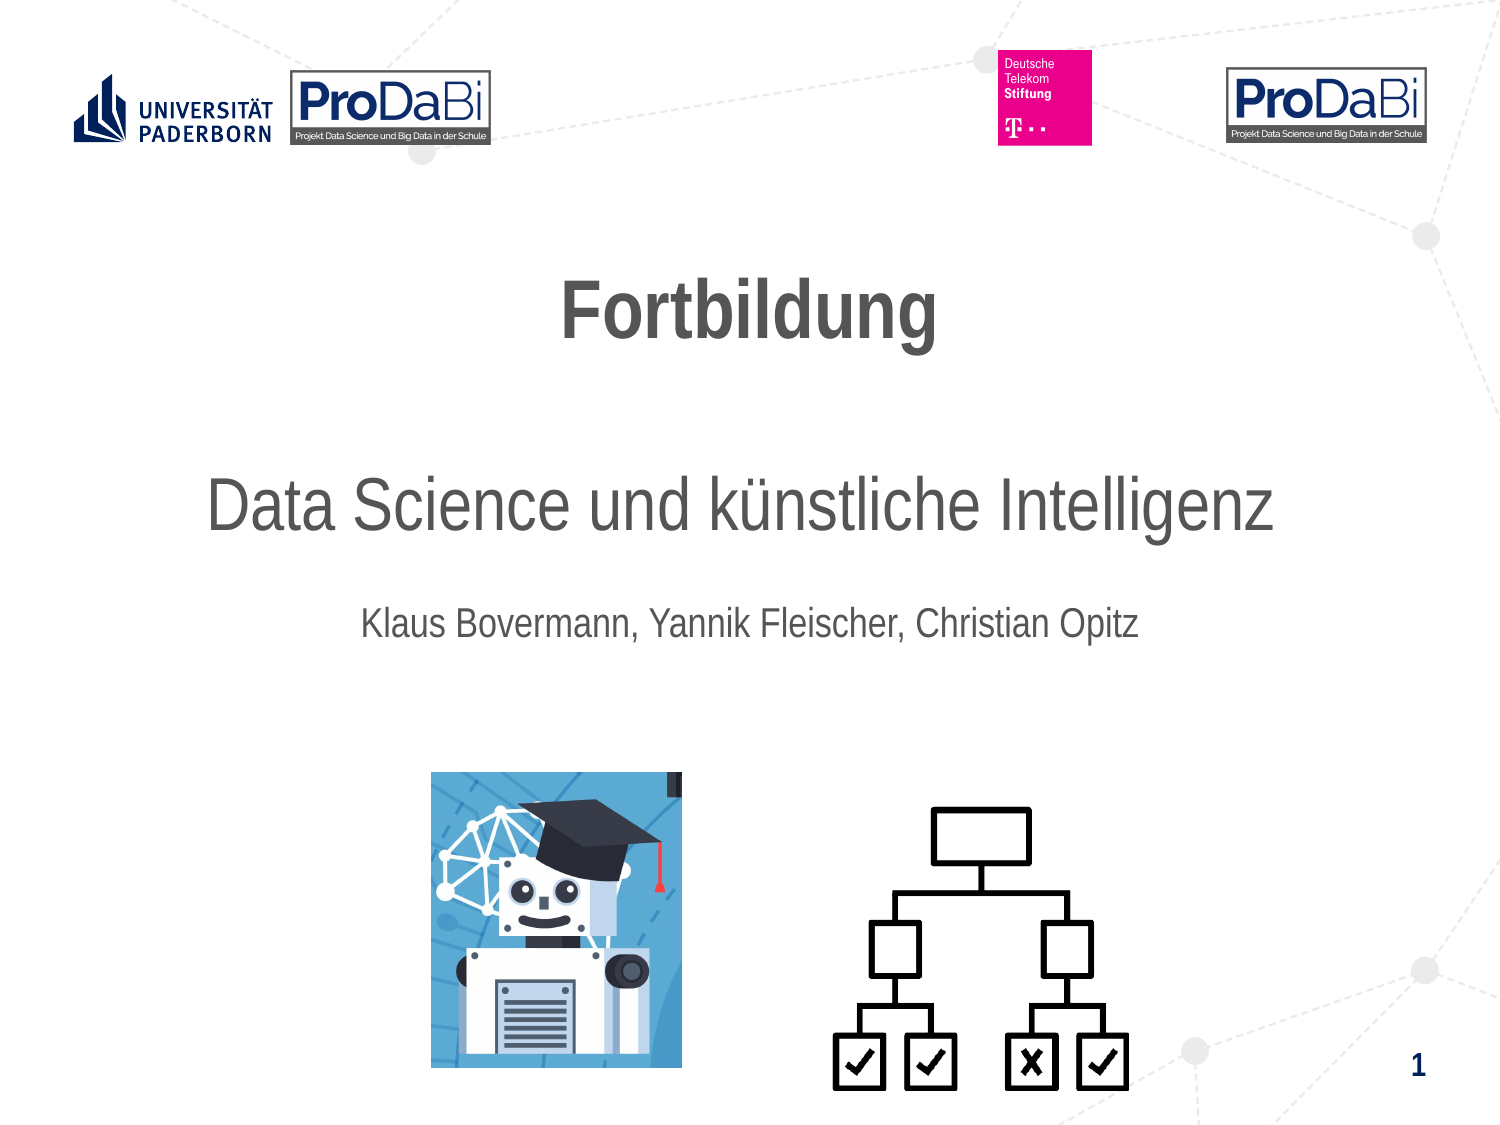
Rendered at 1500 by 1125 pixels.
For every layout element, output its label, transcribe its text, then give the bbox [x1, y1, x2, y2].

picture [431, 772, 682, 1068]
picture [290, 70, 491, 145]
picture [997, 50, 1092, 146]
picture [1226, 67, 1427, 143]
list Fortbildung Data Science und künstliche Intelligenz Klaus Bovermann, Yannik Fleischer, Christian Opitz [73, 255, 1427, 850]
picture [832, 806, 1129, 1091]
slide_number 1 [1308, 1042, 1427, 1091]
